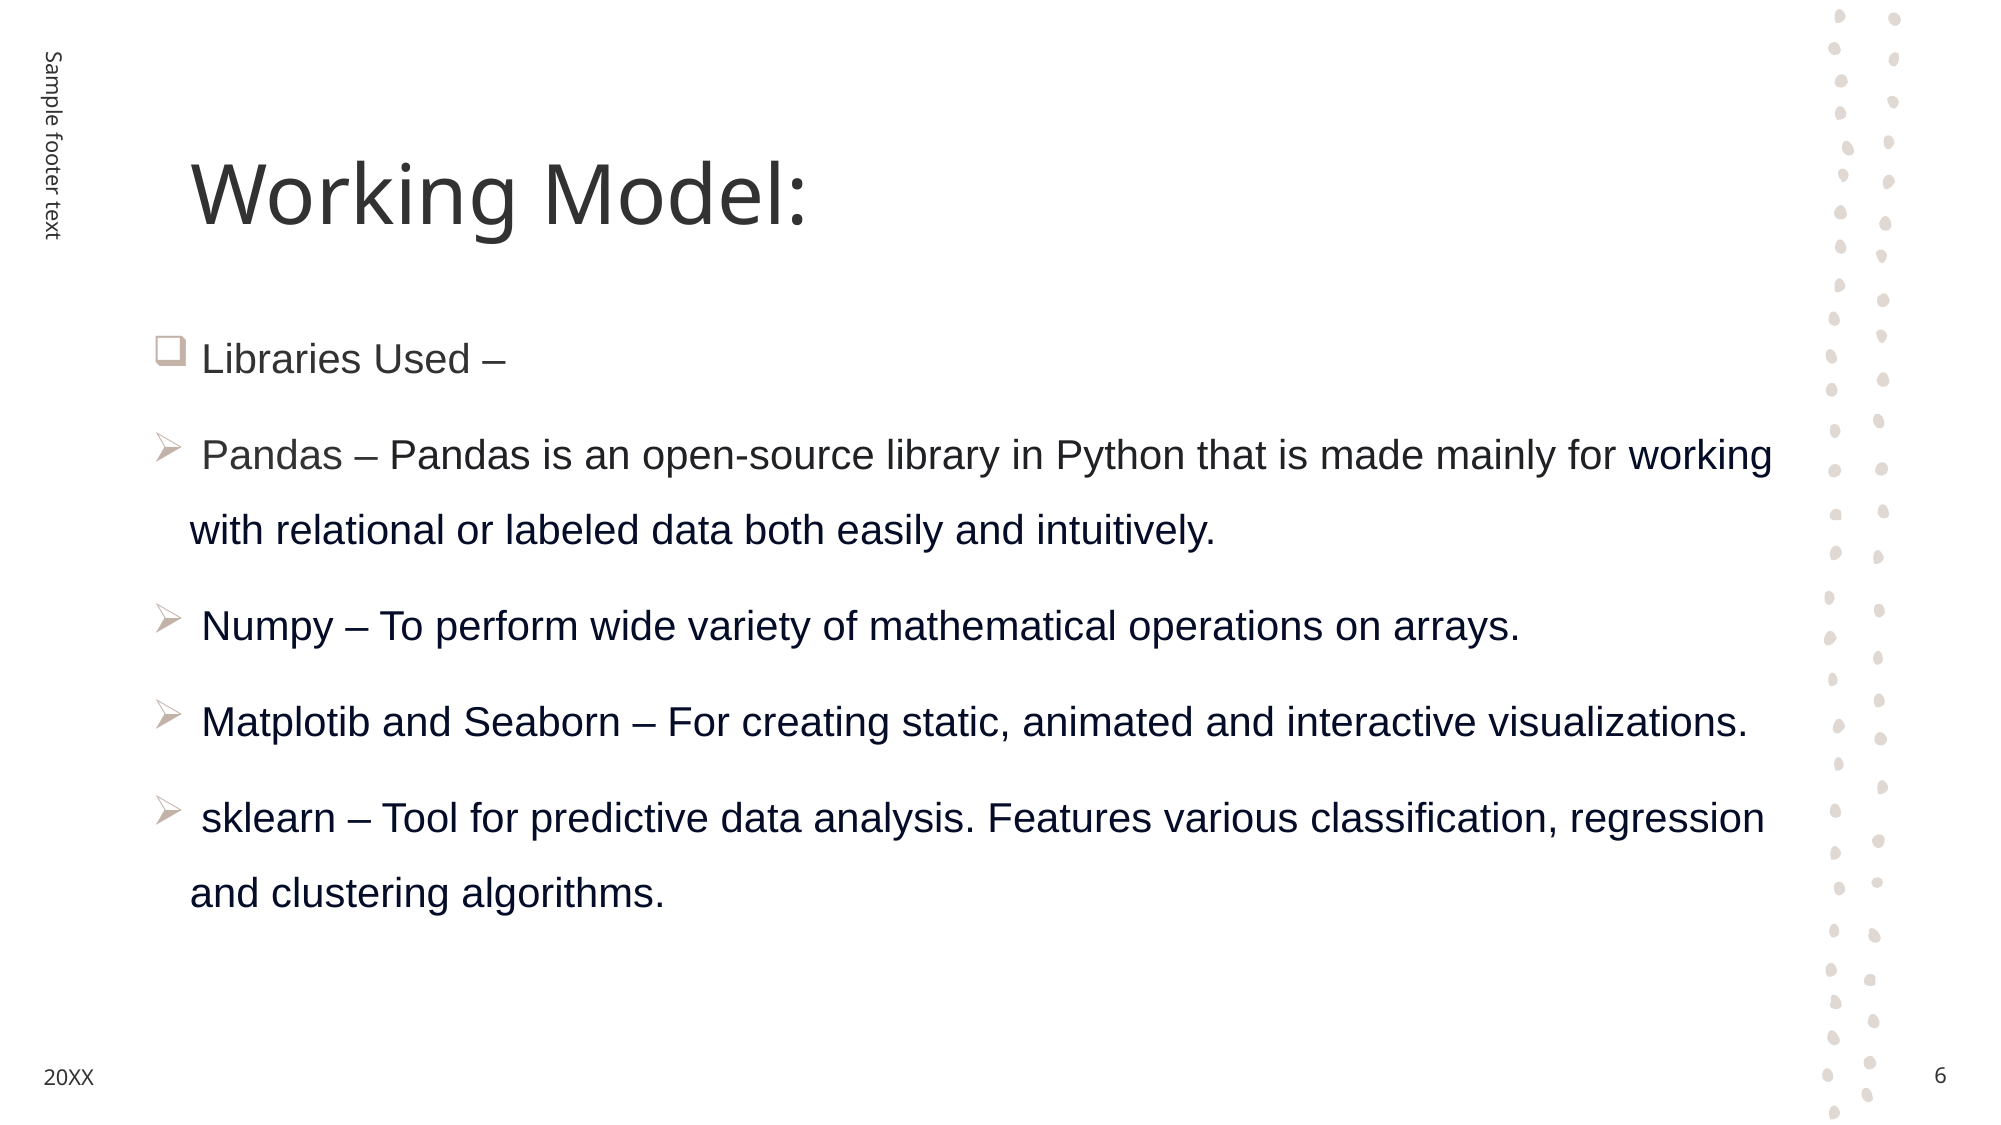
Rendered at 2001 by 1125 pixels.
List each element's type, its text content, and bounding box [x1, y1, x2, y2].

title Working Model: [175, 82, 1756, 299]
slide_number 6 [1879, 1046, 1962, 1107]
slide_number 20XX [28, 1046, 496, 1107]
footer Sample footer text [19, 36, 88, 719]
list Libraries Used – Pandas – Pandas is an open-source library in Python that is made mainly for working with relational or labeled data both easily and intuitively. Numpy – To perform wide variety of mathematical operations on arrays. Matplotib and Seaborn – For creating static, animated and interactive visualizations. sklearn – Tool for predictive data analysis. Features various classification, regression and clustering algorithms. [137, 299, 1863, 1014]
